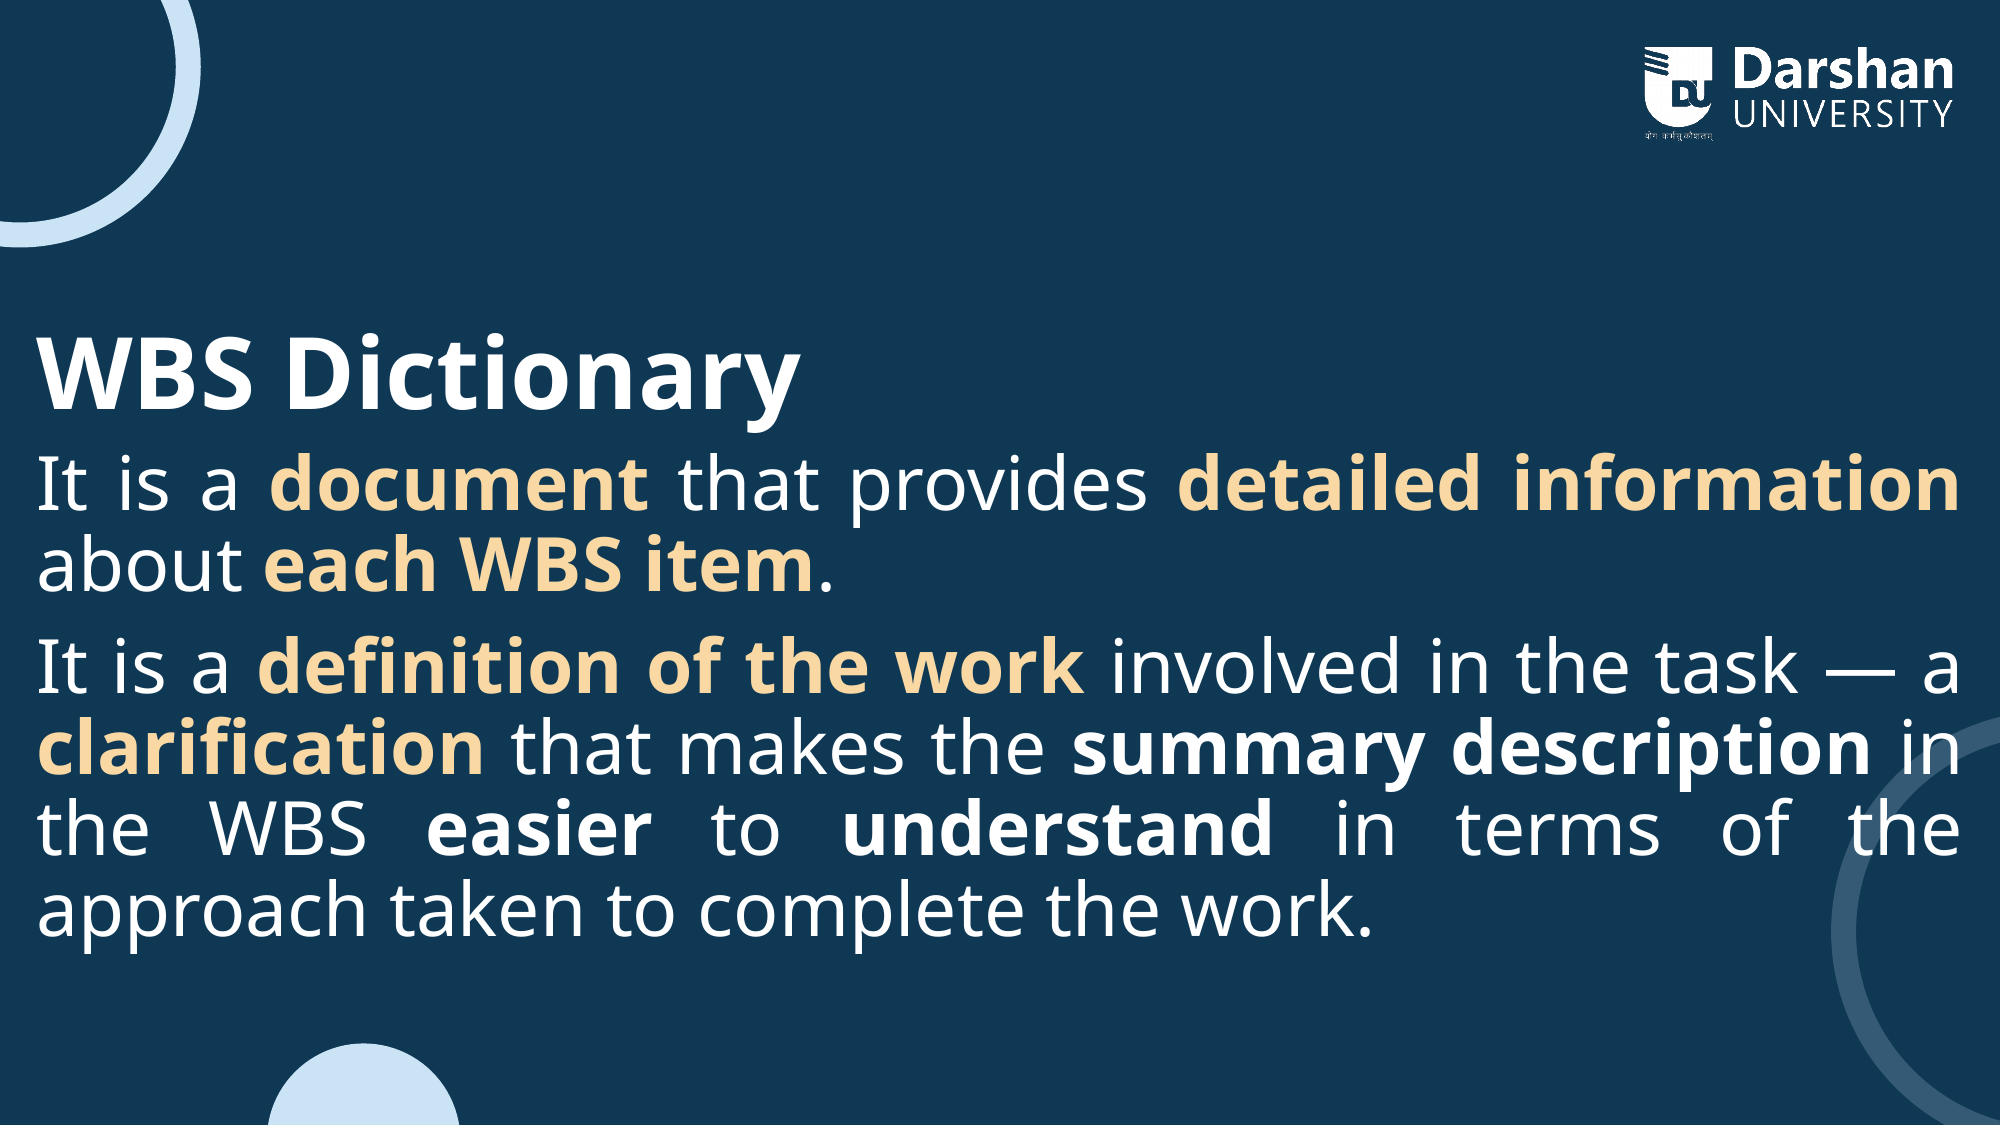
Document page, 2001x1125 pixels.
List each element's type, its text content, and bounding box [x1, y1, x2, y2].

picture [1620, 19, 1977, 169]
text_box [0, 0, 190, 237]
text_box It is a document that provides detailed information about each WBS item. It is a definition of the work involved in the task — a clarification that makes the summary description in the WBS easier to understand in terms of the approach taken to complete the work. [21, 438, 1979, 879]
text_box WBS Dictionary [21, 302, 1167, 437]
text_box [279, 1054, 448, 1125]
text_box [1842, 728, 2000, 1125]
